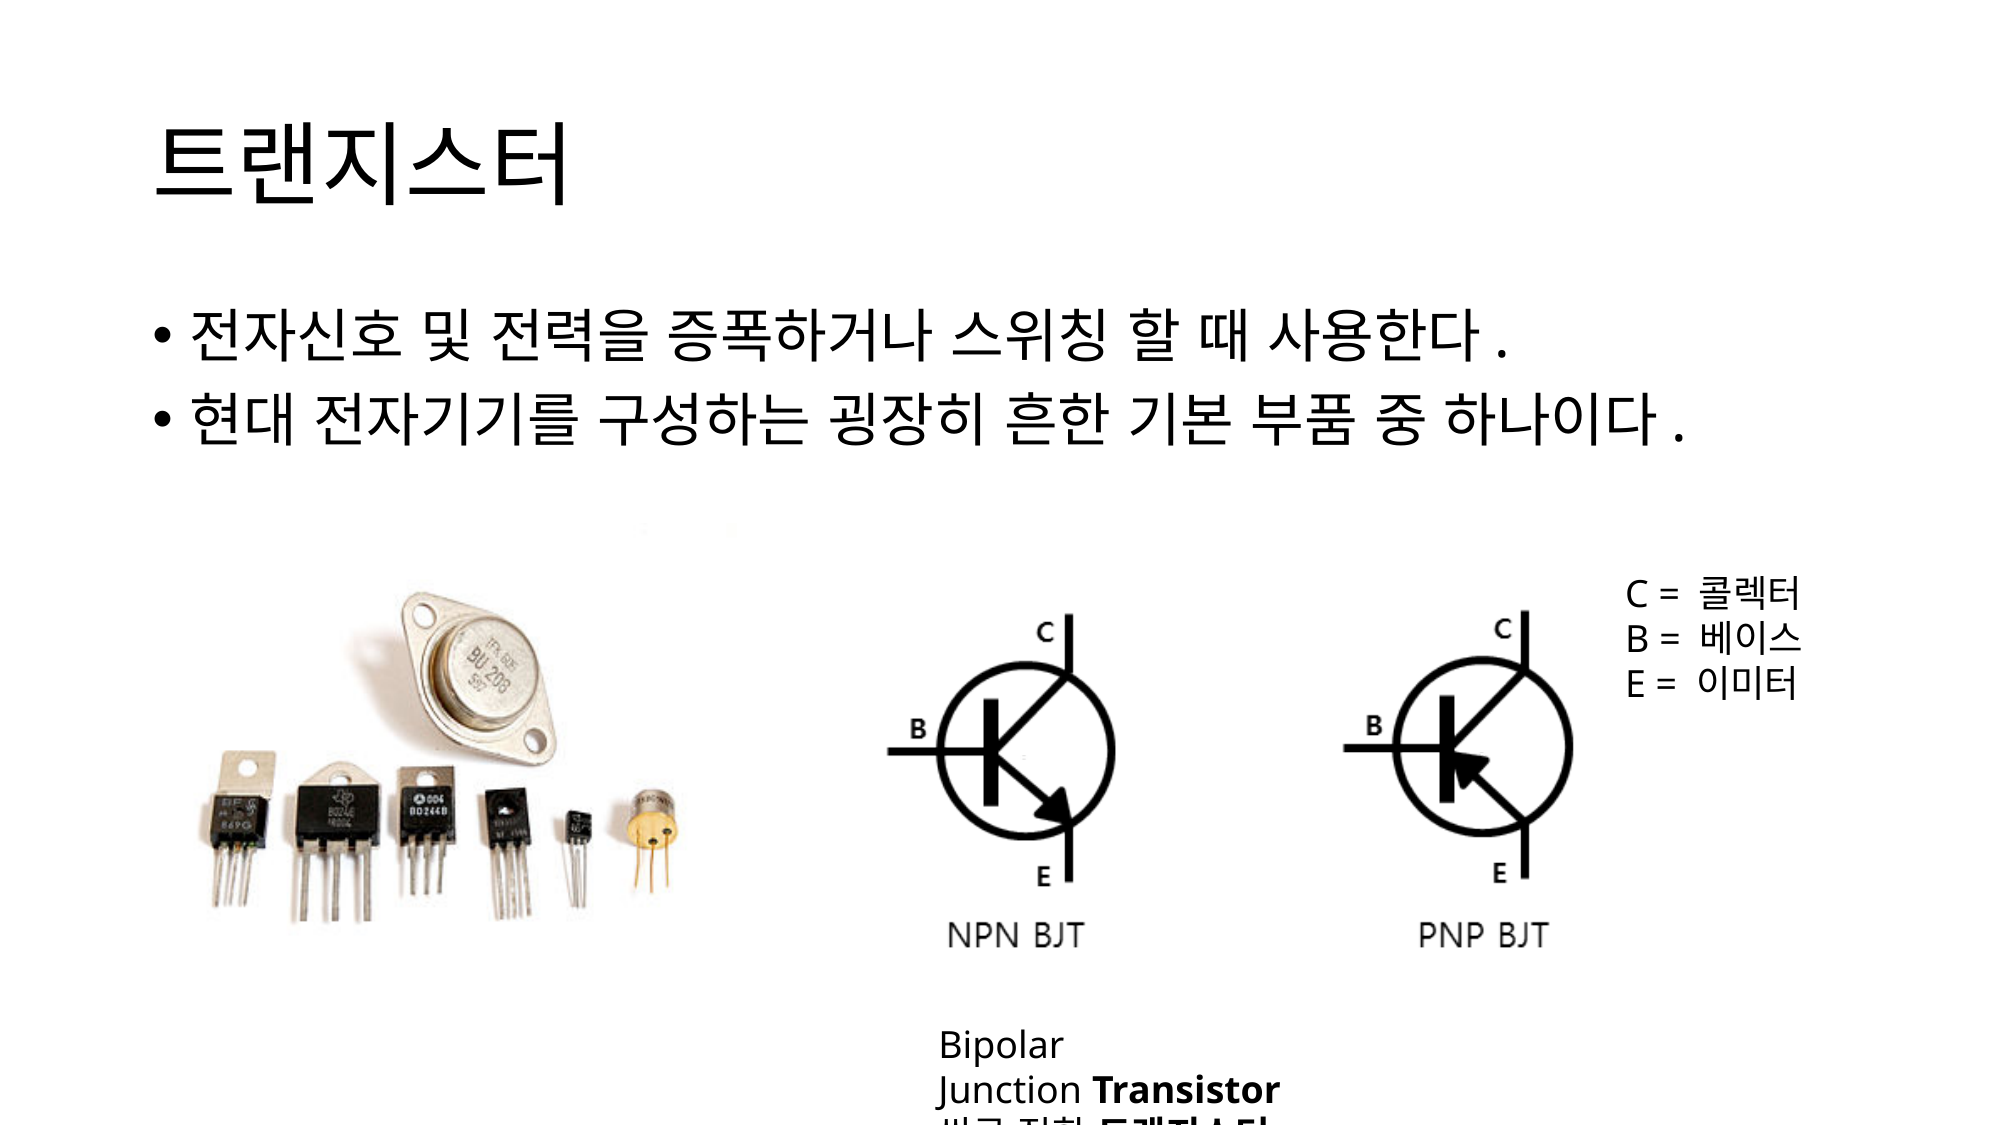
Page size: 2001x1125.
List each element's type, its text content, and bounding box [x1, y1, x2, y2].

text_box Bipolar Junction Transistor 쌍극 접합 트랜지스터 [923, 1013, 1423, 1125]
title 트랜지스터 [137, 59, 1863, 278]
text_box C = 콜렉터 B = 베이스 E = 이미터 [1610, 562, 1905, 713]
picture [882, 600, 1577, 975]
picture [154, 523, 737, 975]
list 전자신호 및 전력을 증폭하거나 스위칭 할 때 사용한다. 현대 전자기기를 구성하는 굉장히 흔한 기본 부품 중 하나이다. [137, 299, 1863, 1014]
